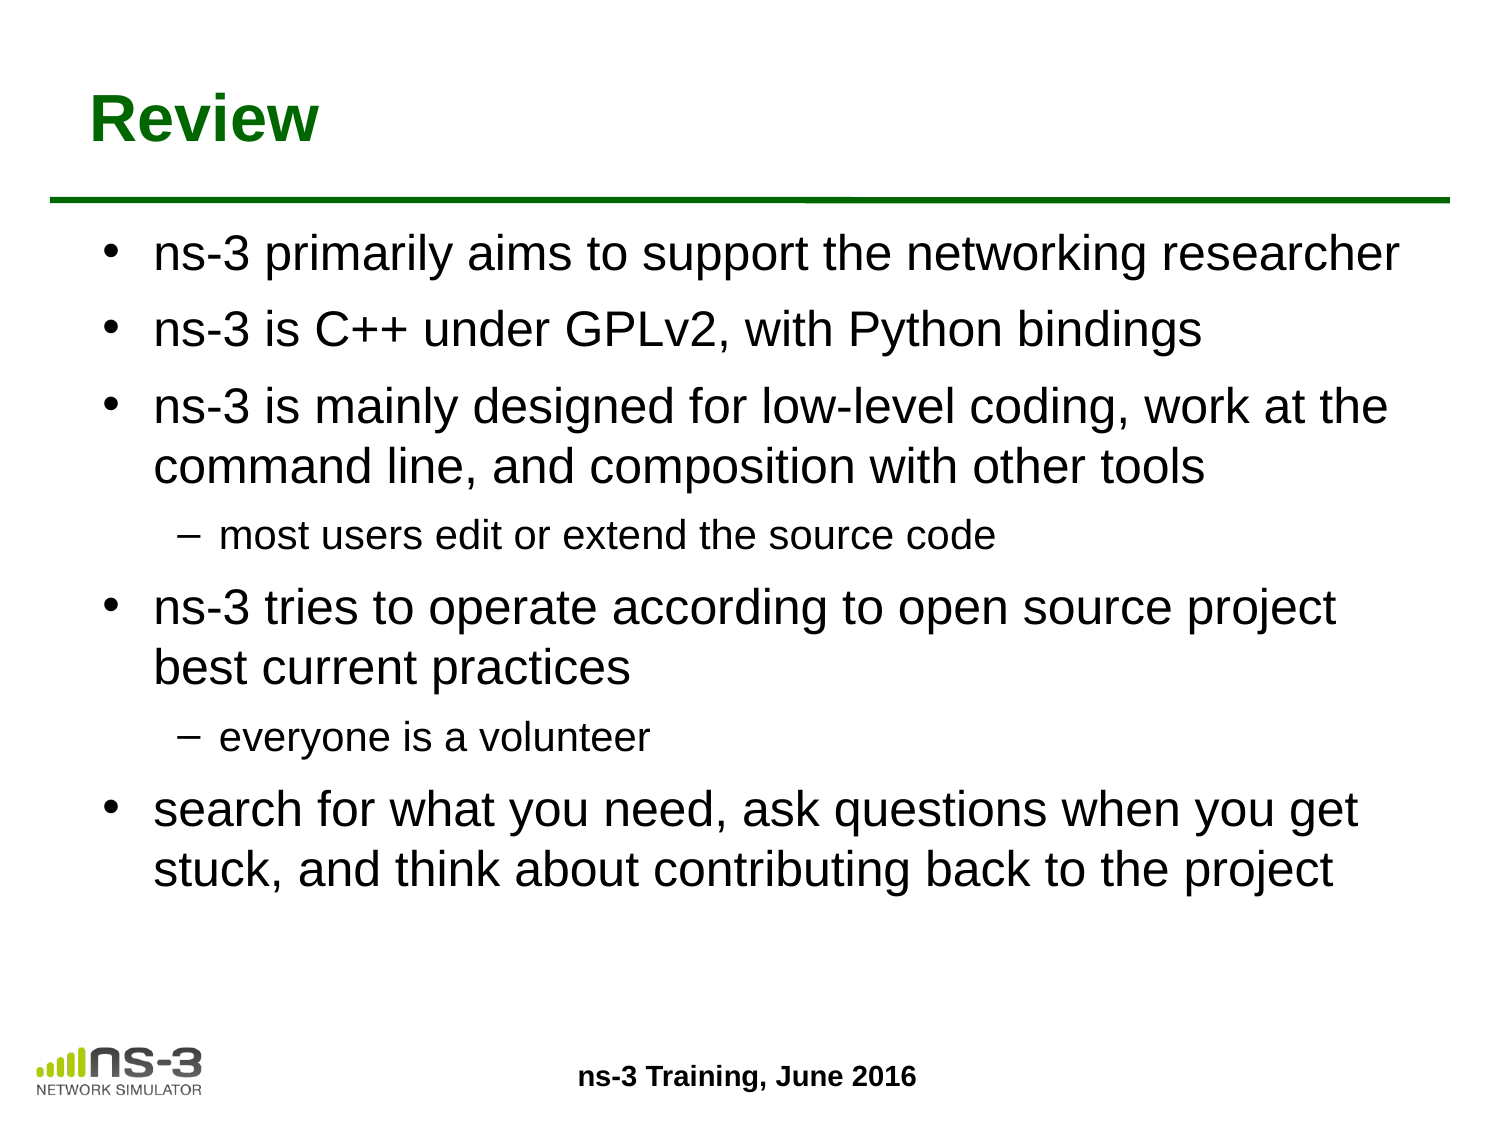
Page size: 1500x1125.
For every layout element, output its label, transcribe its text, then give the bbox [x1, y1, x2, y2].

list ns-3 primarily aims to support the networking researcher ns-3 is C++ under GPLv2, with Python bindings ns-3 is mainly designed for low-level coding, work at the command line, and composition with other tools most users edit or extend the source code ns-3 tries to operate according to open source project best current practices everyone is a volunteer search for what you need, ask questions when you get stuck, and think about contributing back to the project [87, 212, 1433, 1012]
picture [24, 1017, 213, 1125]
title Review [74, 44, 1421, 186]
footer ns-3 Training, June 2016 [512, 1049, 983, 1125]
